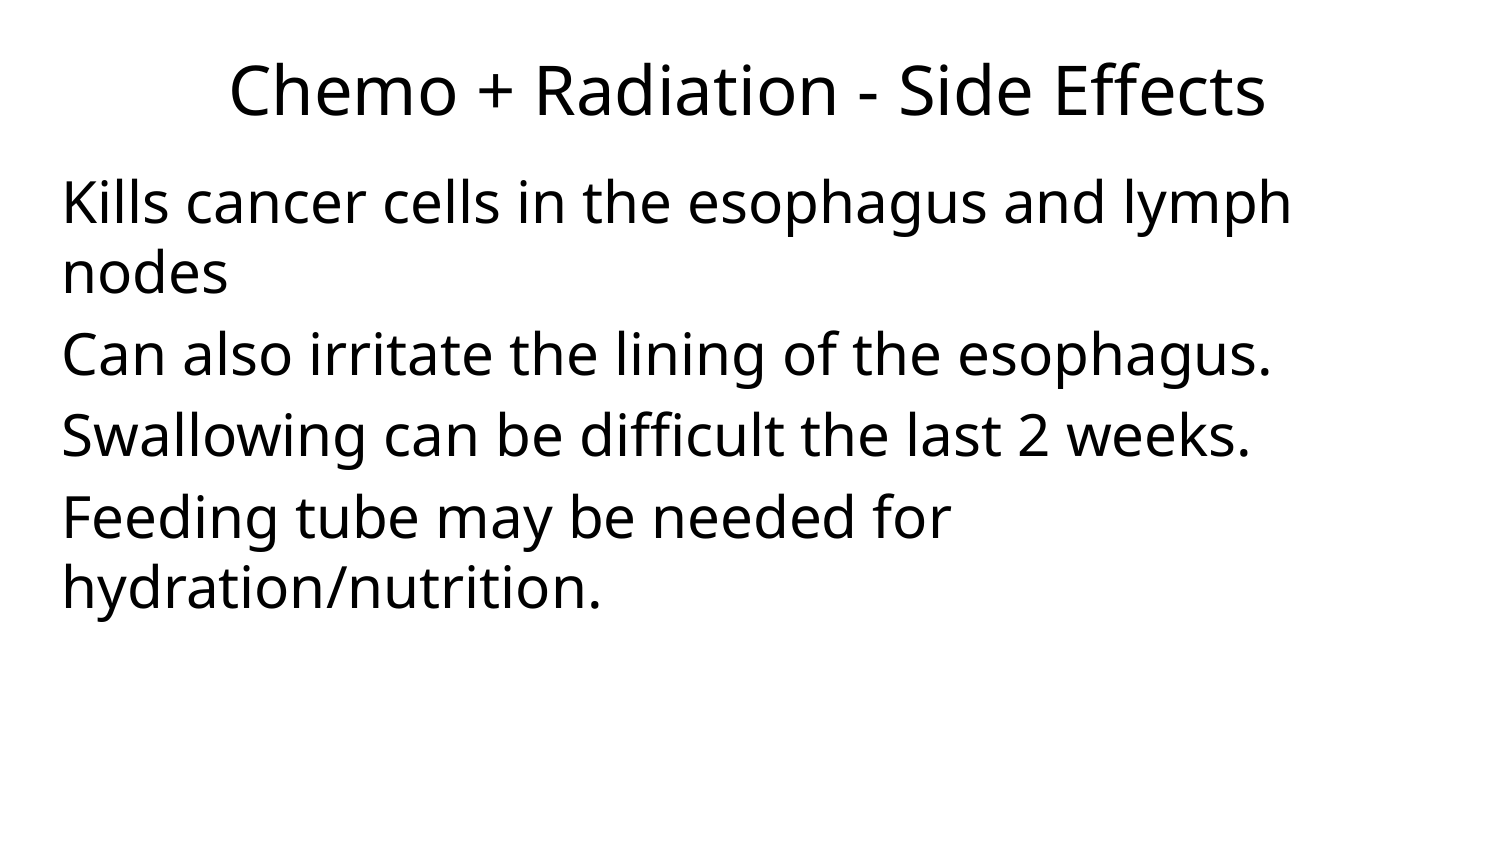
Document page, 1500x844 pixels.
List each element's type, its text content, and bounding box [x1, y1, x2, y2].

title Chemo + Radiation - Side Effects [46, 33, 1450, 143]
list Kills cancer cells in the esophagus and lymph nodes Can also irritate the lining of the esophagus. Swallowing can be difficult the last 2 weeks. Feeding tube may be needed for hydration/nutrition. [46, 157, 1450, 810]
